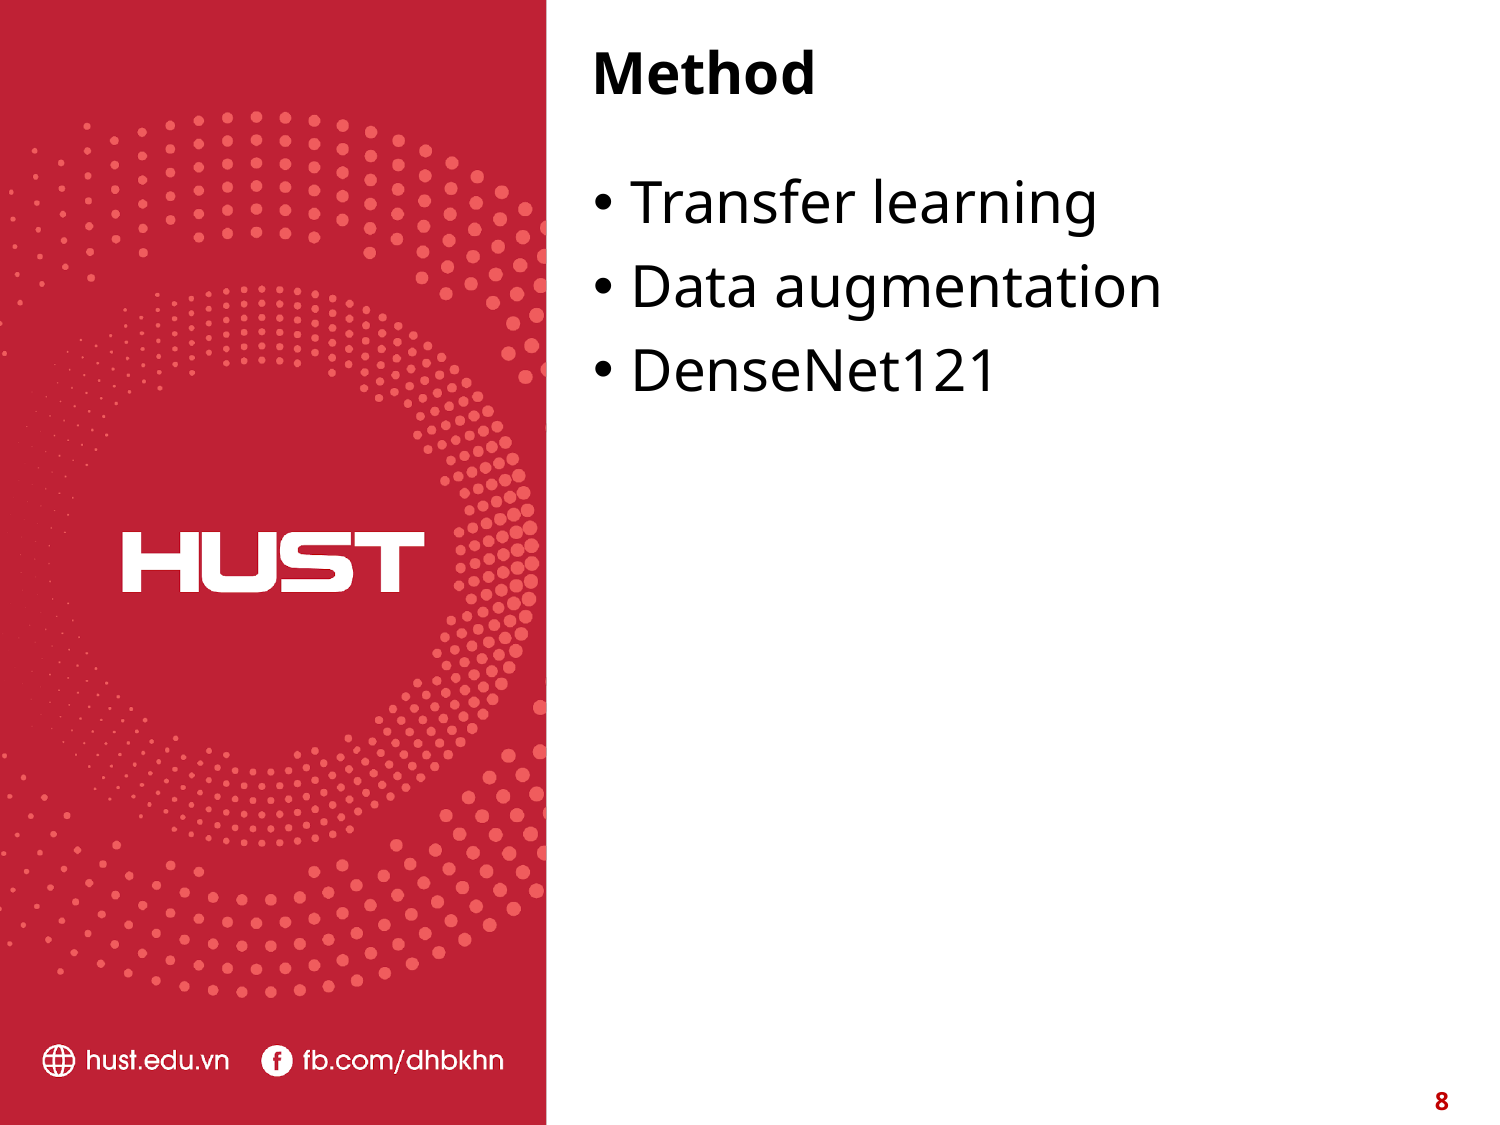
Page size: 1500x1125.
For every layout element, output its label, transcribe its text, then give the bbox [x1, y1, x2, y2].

slide_number ‹#› [1126, 1078, 1464, 1125]
title Method [576, 36, 1462, 111]
picture [0, 0, 1500, 1125]
list Transfer learning Data augmentation DenseNet121 [578, 165, 1462, 1073]
